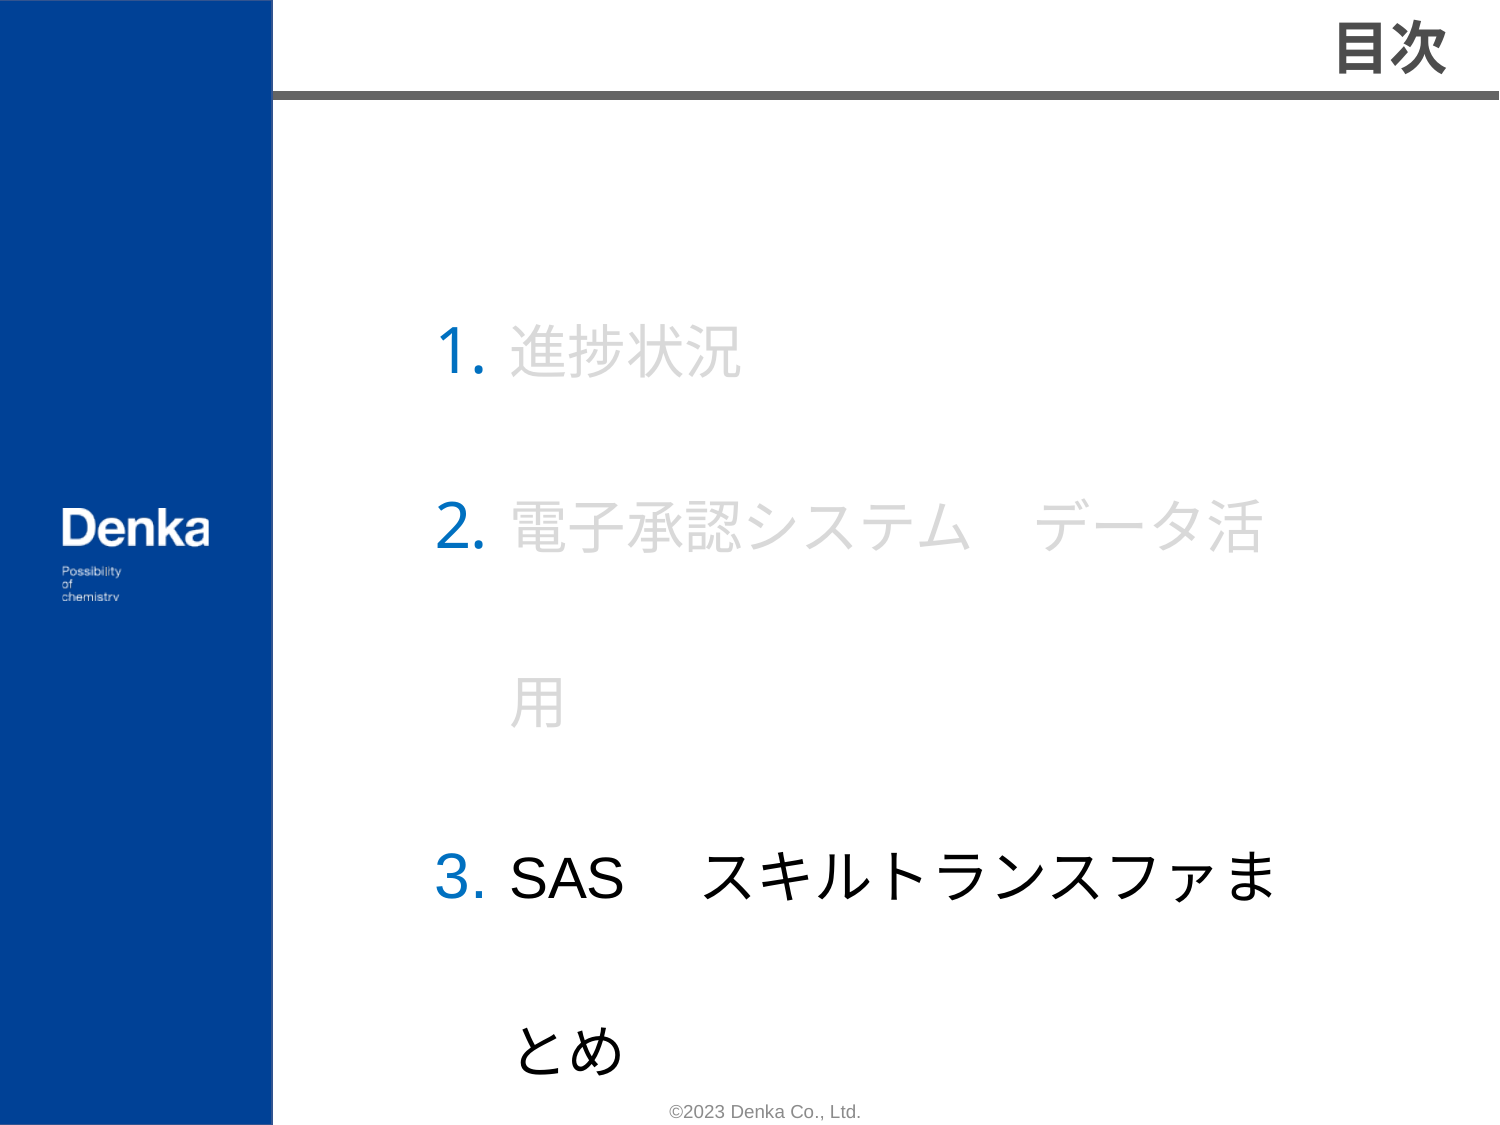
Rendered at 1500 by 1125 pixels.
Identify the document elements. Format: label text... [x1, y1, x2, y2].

text_box 進捗状況 電子承認システム データ活用 SAS スキルトランスファまとめ 今後の予定 [419, 203, 1318, 922]
